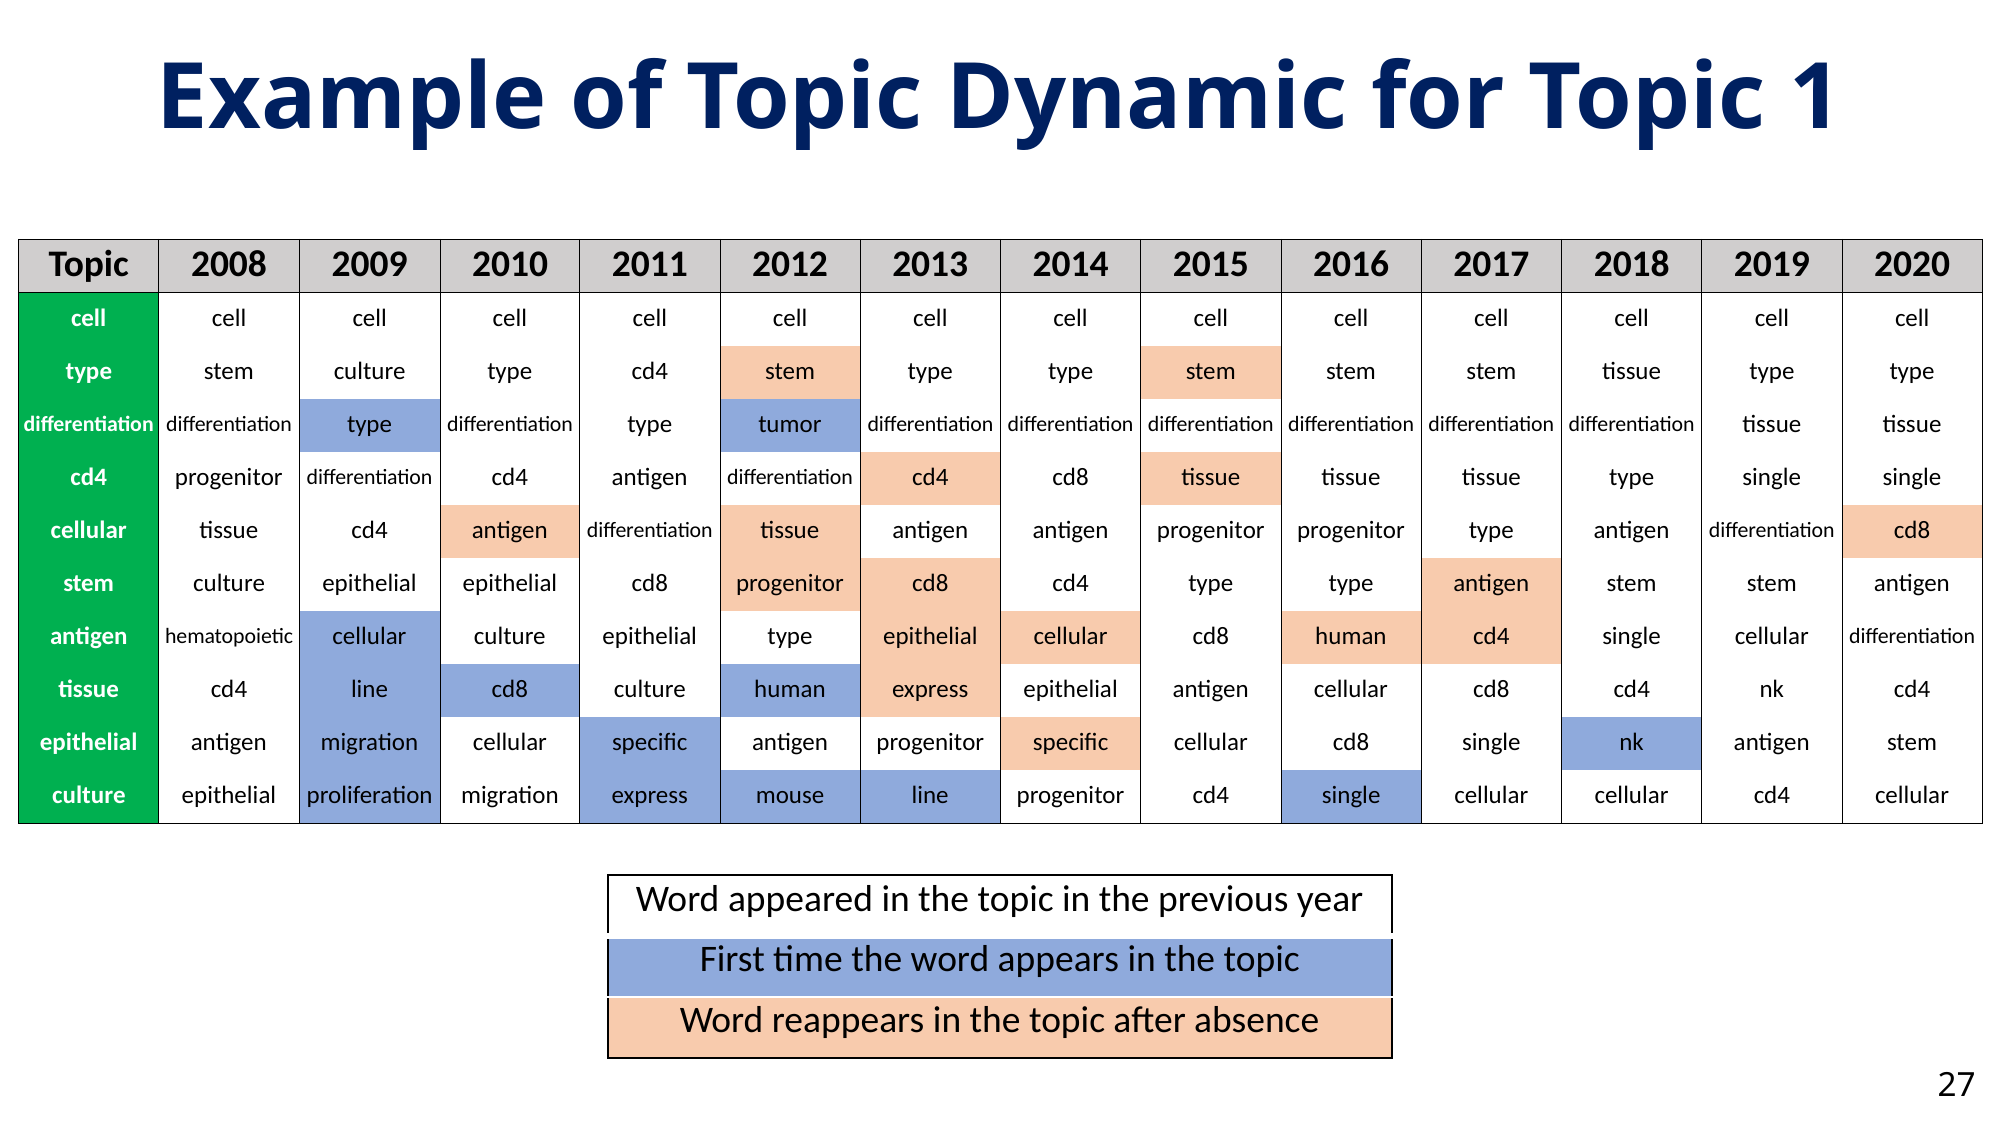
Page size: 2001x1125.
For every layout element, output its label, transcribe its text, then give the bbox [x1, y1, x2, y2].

table_cell type [1702, 346, 1842, 399]
table_cell cd8 [1141, 611, 1281, 664]
table_cell migration [441, 770, 579, 823]
table_cell epithelial [19, 717, 158, 770]
table_header 2010 [441, 240, 579, 292]
table_cell tissue [1843, 399, 1982, 452]
table_cell cd4 [1562, 664, 1701, 717]
table_cell differentiation [441, 399, 579, 452]
table_cell cell [159, 293, 299, 346]
table_cell cellular [1702, 611, 1842, 664]
table_cell cd4 [300, 505, 440, 558]
table_cell express [861, 664, 1000, 717]
table_cell type [861, 346, 1000, 399]
table_cell single [1562, 611, 1701, 664]
table_cell differentiation [159, 399, 299, 452]
table_cell cd4 [19, 452, 158, 505]
table_cell cell [19, 293, 158, 346]
table_cell tissue [1702, 399, 1842, 452]
table_cell stem [1702, 558, 1842, 611]
table_header 2011 [580, 240, 720, 292]
table_cell single [1282, 770, 1421, 823]
table_cell epithelial [159, 770, 299, 823]
table_cell cd4 [580, 346, 720, 399]
table_header 2017 [1422, 240, 1561, 292]
table_cell cd8 [580, 558, 720, 611]
table_cell cd4 [1141, 770, 1281, 823]
table_cell cell [300, 293, 440, 346]
table_cell cell [721, 293, 860, 346]
table_cell differentiation [1843, 611, 1982, 664]
table_cell express [580, 770, 720, 823]
table_cell single [1422, 717, 1561, 770]
table_cell single [1702, 452, 1842, 505]
table_cell progenitor [721, 558, 860, 611]
table_header 2019 [1702, 240, 1842, 292]
table_cell type [1562, 452, 1701, 505]
table_header 2012 [721, 240, 860, 292]
table_cell cell [861, 293, 1000, 346]
table_header 2014 [1001, 240, 1140, 292]
table_cell cd8 [1001, 452, 1140, 505]
table_cell culture [159, 558, 299, 611]
table_cell cell [441, 293, 579, 346]
table_cell progenitor [1001, 770, 1140, 823]
table_cell epithelial [861, 611, 1000, 664]
table_cell epithelial [580, 611, 720, 664]
table_cell cell [1001, 293, 1140, 346]
table_cell culture [580, 664, 720, 717]
table_cell differentiation [1422, 399, 1561, 452]
table_cell cellular [300, 611, 440, 664]
table_cell hematopoietic [159, 611, 299, 664]
table_cell cell [1141, 293, 1281, 346]
table_cell type [19, 346, 158, 399]
table_cell progenitor [1141, 505, 1281, 558]
table_cell antigen [1843, 558, 1982, 611]
table_cell antigen [19, 611, 158, 664]
table_cell cellular [1001, 611, 1140, 664]
table_cell differentiation [580, 505, 720, 558]
table_cell human [1282, 611, 1421, 664]
table_cell cell [1562, 293, 1701, 346]
table_cell tissue [159, 505, 299, 558]
table_header 2015 [1141, 240, 1281, 292]
table_cell differentiation [1562, 399, 1701, 452]
table_cell tissue [1422, 452, 1561, 505]
table_cell differentiation [1282, 399, 1421, 452]
table_cell cd4 [441, 452, 579, 505]
table_cell migration [300, 717, 440, 770]
table_header Topic [19, 240, 158, 292]
table_cell cd8 [1282, 717, 1421, 770]
table_cell tissue [1562, 346, 1701, 399]
table_cell proliferation [300, 770, 440, 823]
table_cell stem [1562, 558, 1701, 611]
table_cell cd8 [1422, 664, 1561, 717]
table_cell antigen [1562, 505, 1701, 558]
table_cell epithelial [300, 558, 440, 611]
table_cell stem [1282, 346, 1421, 399]
table_cell antigen [1141, 664, 1281, 717]
table_cell cd8 [1843, 505, 1982, 558]
table_cell nk [1702, 664, 1842, 717]
table_cell human [721, 664, 860, 717]
table_cell culture [300, 346, 440, 399]
table_header Word appeared in the topic in the previous year [609, 876, 1391, 933]
table_cell stem [1843, 717, 1982, 770]
table_cell cell [1843, 293, 1982, 346]
table_cell antigen [441, 505, 579, 558]
table_cell antigen [721, 717, 860, 770]
table_cell type [1843, 346, 1982, 399]
table_cell cd4 [159, 664, 299, 717]
table_cell cellular [1282, 664, 1421, 717]
table_cell antigen [1001, 505, 1140, 558]
table_header 2018 [1562, 240, 1701, 292]
table_cell cd4 [1843, 664, 1982, 717]
table_cell cell [1282, 293, 1421, 346]
table_cell culture [19, 770, 158, 823]
table_cell single [1843, 452, 1982, 505]
table_cell type [1141, 558, 1281, 611]
table_cell nk [1562, 717, 1701, 770]
table_header 2016 [1282, 240, 1421, 292]
table_cell cell [1702, 293, 1842, 346]
table_cell cellular [1422, 770, 1561, 823]
table_cell cell [580, 293, 720, 346]
table_cell progenitor [159, 452, 299, 505]
table_cell differentiation [1702, 505, 1842, 558]
table_cell progenitor [1282, 505, 1421, 558]
table_cell antigen [1702, 717, 1842, 770]
table_cell tissue [721, 505, 860, 558]
table_cell differentiation [1141, 399, 1281, 452]
table_cell type [1001, 346, 1140, 399]
table_header 2009 [300, 240, 440, 292]
table_cell differentiation [861, 399, 1000, 452]
table_cell type [300, 399, 440, 452]
table_cell cellular [1141, 717, 1281, 770]
table_cell cd4 [1702, 770, 1842, 823]
table_cell differentiation [721, 452, 860, 505]
text_box 27 [1922, 1055, 2000, 1111]
table_cell tissue [1141, 452, 1281, 505]
table_cell tissue [19, 664, 158, 717]
table_cell cellular [1843, 770, 1982, 823]
table_cell cd8 [861, 558, 1000, 611]
table_cell culture [441, 611, 579, 664]
table_header 2013 [861, 240, 1000, 292]
table_cell epithelial [441, 558, 579, 611]
table_cell mouse [721, 770, 860, 823]
table_cell type [1282, 558, 1421, 611]
table_cell cd4 [1422, 611, 1561, 664]
table_cell line [300, 664, 440, 717]
table_cell antigen [1422, 558, 1561, 611]
table_cell stem [159, 346, 299, 399]
table_cell cd4 [1001, 558, 1140, 611]
table_header 2020 [1843, 240, 1982, 292]
table_cell differentiation [1001, 399, 1140, 452]
table_cell specific [580, 717, 720, 770]
table_cell cellular [19, 505, 158, 558]
table_cell type [721, 611, 860, 664]
table_header 2008 [159, 240, 299, 292]
table_cell antigen [159, 717, 299, 770]
table_cell stem [19, 558, 158, 611]
table_cell specific [1001, 717, 1140, 770]
table_cell type [580, 399, 720, 452]
table_cell differentiation [300, 452, 440, 505]
table_cell cd8 [441, 664, 579, 717]
table_cell type [441, 346, 579, 399]
table_cell cellular [441, 717, 579, 770]
table_cell Word reappears in the topic after absence [609, 998, 1391, 1057]
table_cell tumor [721, 399, 860, 452]
table_cell cellular [1562, 770, 1701, 823]
table_cell cell [1422, 293, 1561, 346]
table_cell progenitor [861, 717, 1000, 770]
table_cell line [861, 770, 1000, 823]
table_cell stem [721, 346, 860, 399]
table_cell antigen [861, 505, 1000, 558]
title Example of Topic Dynamic for Topic 1 [137, 42, 1863, 156]
table_cell differentiation [19, 399, 158, 452]
table_cell epithelial [1001, 664, 1140, 717]
table_cell cd4 [861, 452, 1000, 505]
table_cell stem [1141, 346, 1281, 399]
table_cell tissue [1282, 452, 1421, 505]
table_cell stem [1422, 346, 1561, 399]
table_cell antigen [580, 452, 720, 505]
table_cell type [1422, 505, 1561, 558]
table_cell First time the word appears in the topic [609, 939, 1391, 996]
